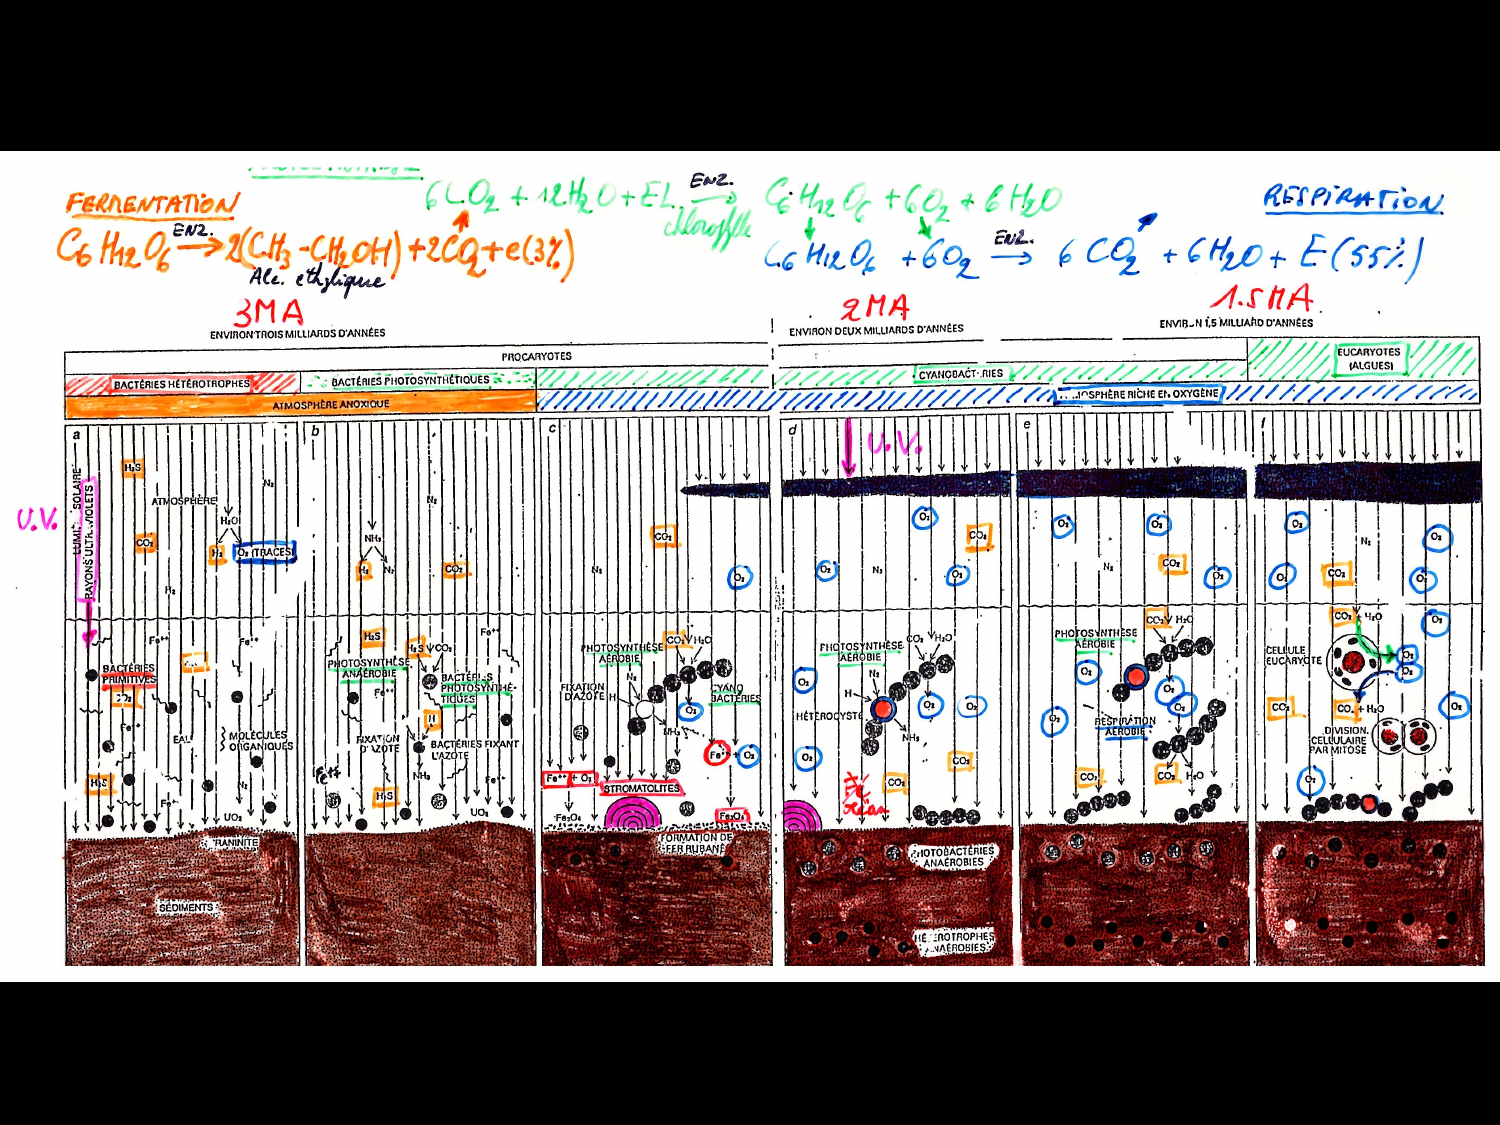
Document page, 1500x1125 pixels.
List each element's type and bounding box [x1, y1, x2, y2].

picture [0, 150, 1500, 982]
